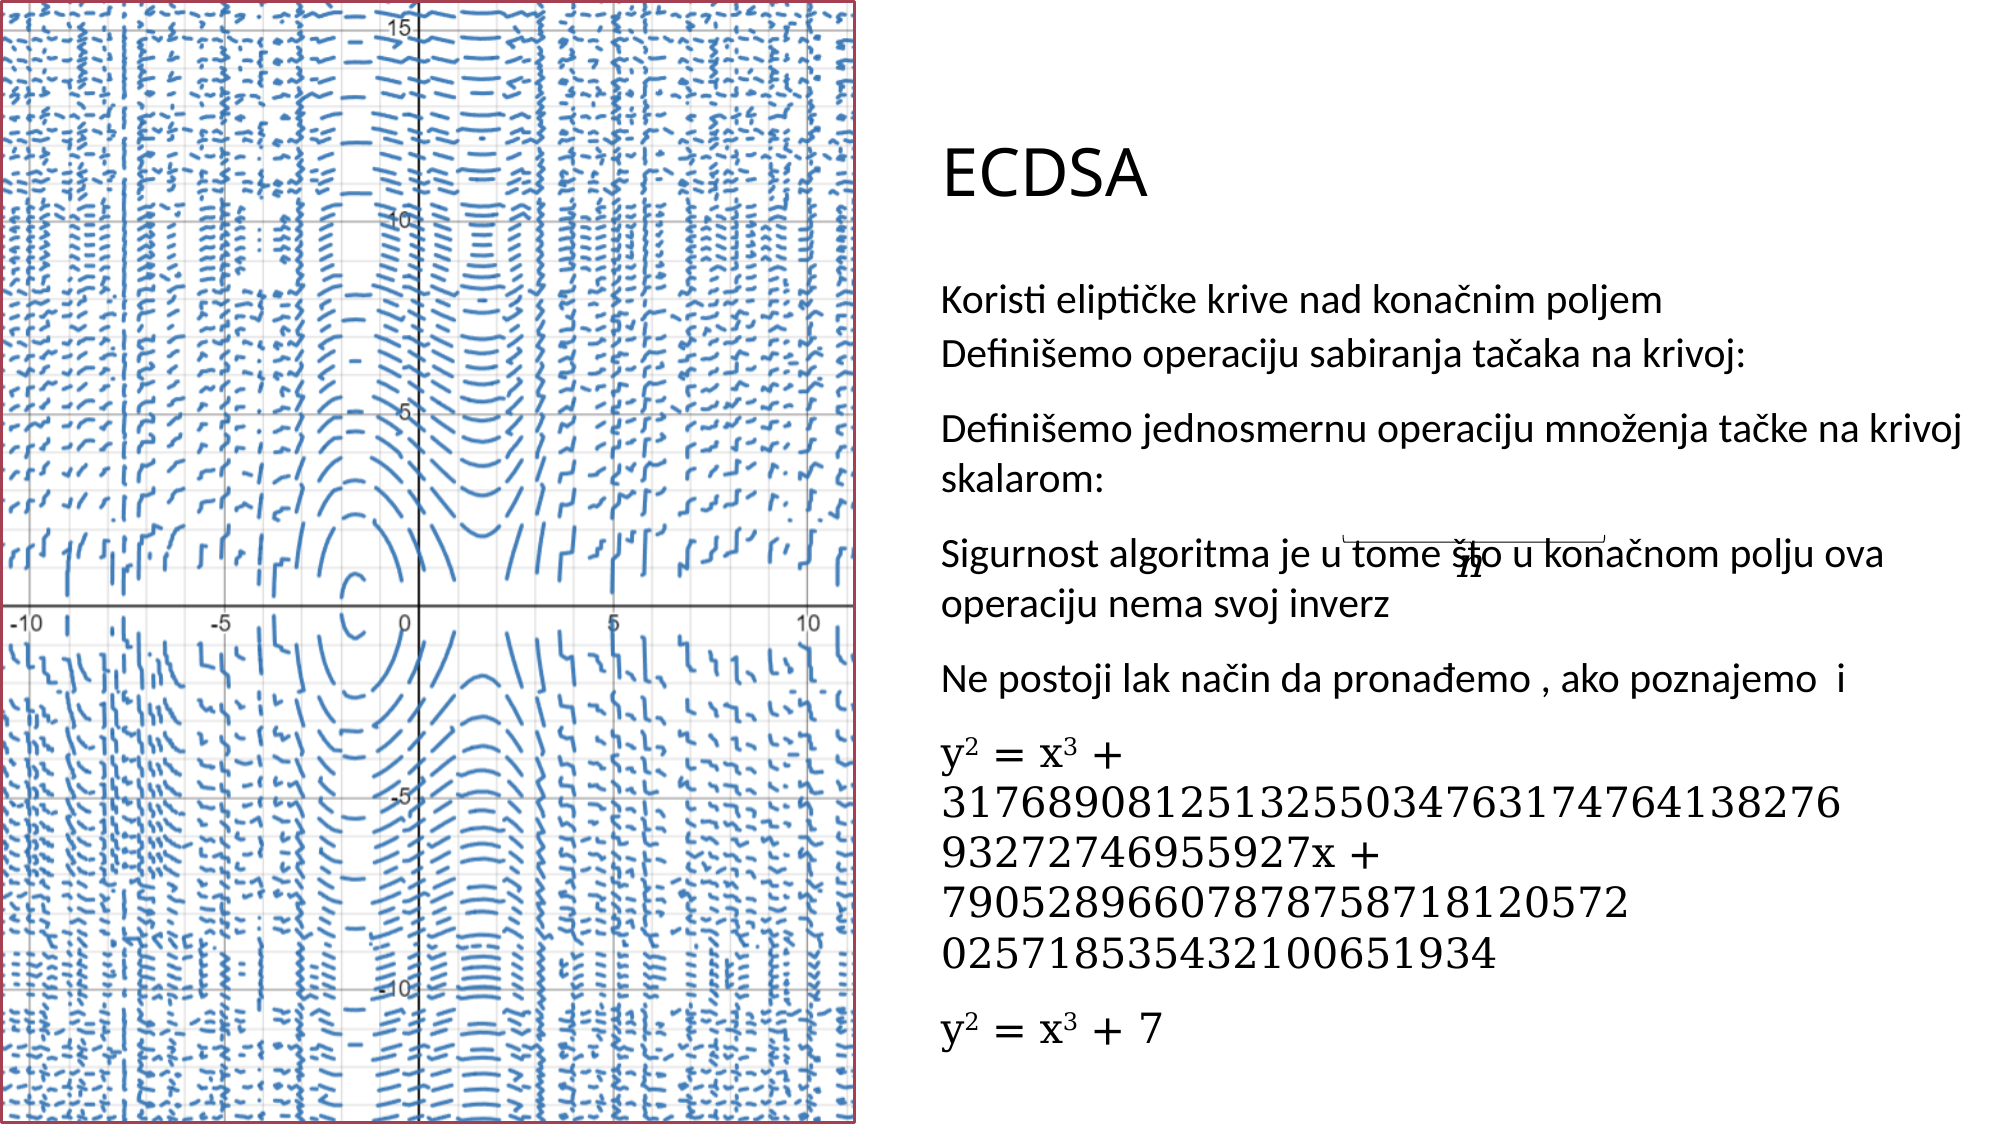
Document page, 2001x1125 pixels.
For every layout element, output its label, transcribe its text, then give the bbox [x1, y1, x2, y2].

text_box n [1440, 527, 1497, 534]
picture [2, 3, 853, 1122]
text_box n [1440, 543, 1497, 593]
text_box ECDSA [926, 122, 1814, 217]
text_box [1342, 534, 1606, 550]
